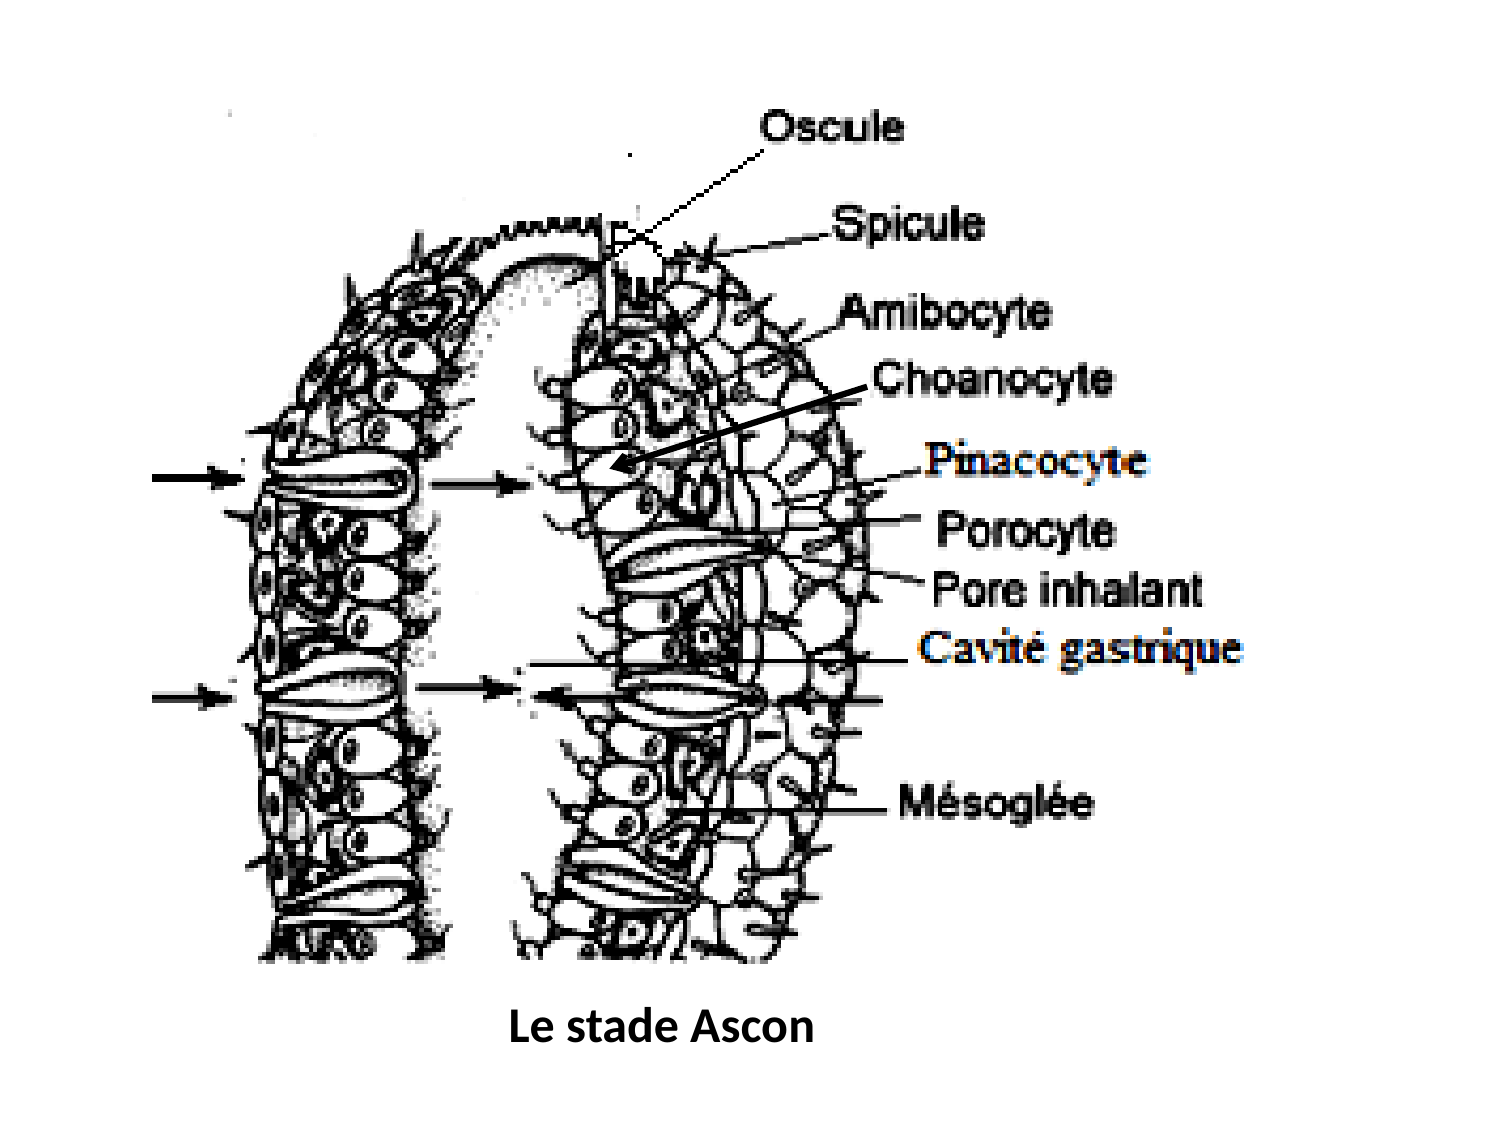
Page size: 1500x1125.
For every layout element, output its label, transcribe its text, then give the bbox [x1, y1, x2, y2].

picture [152, 81, 1266, 973]
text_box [609, 386, 868, 469]
text_box Le stade Ascon [493, 984, 831, 1060]
